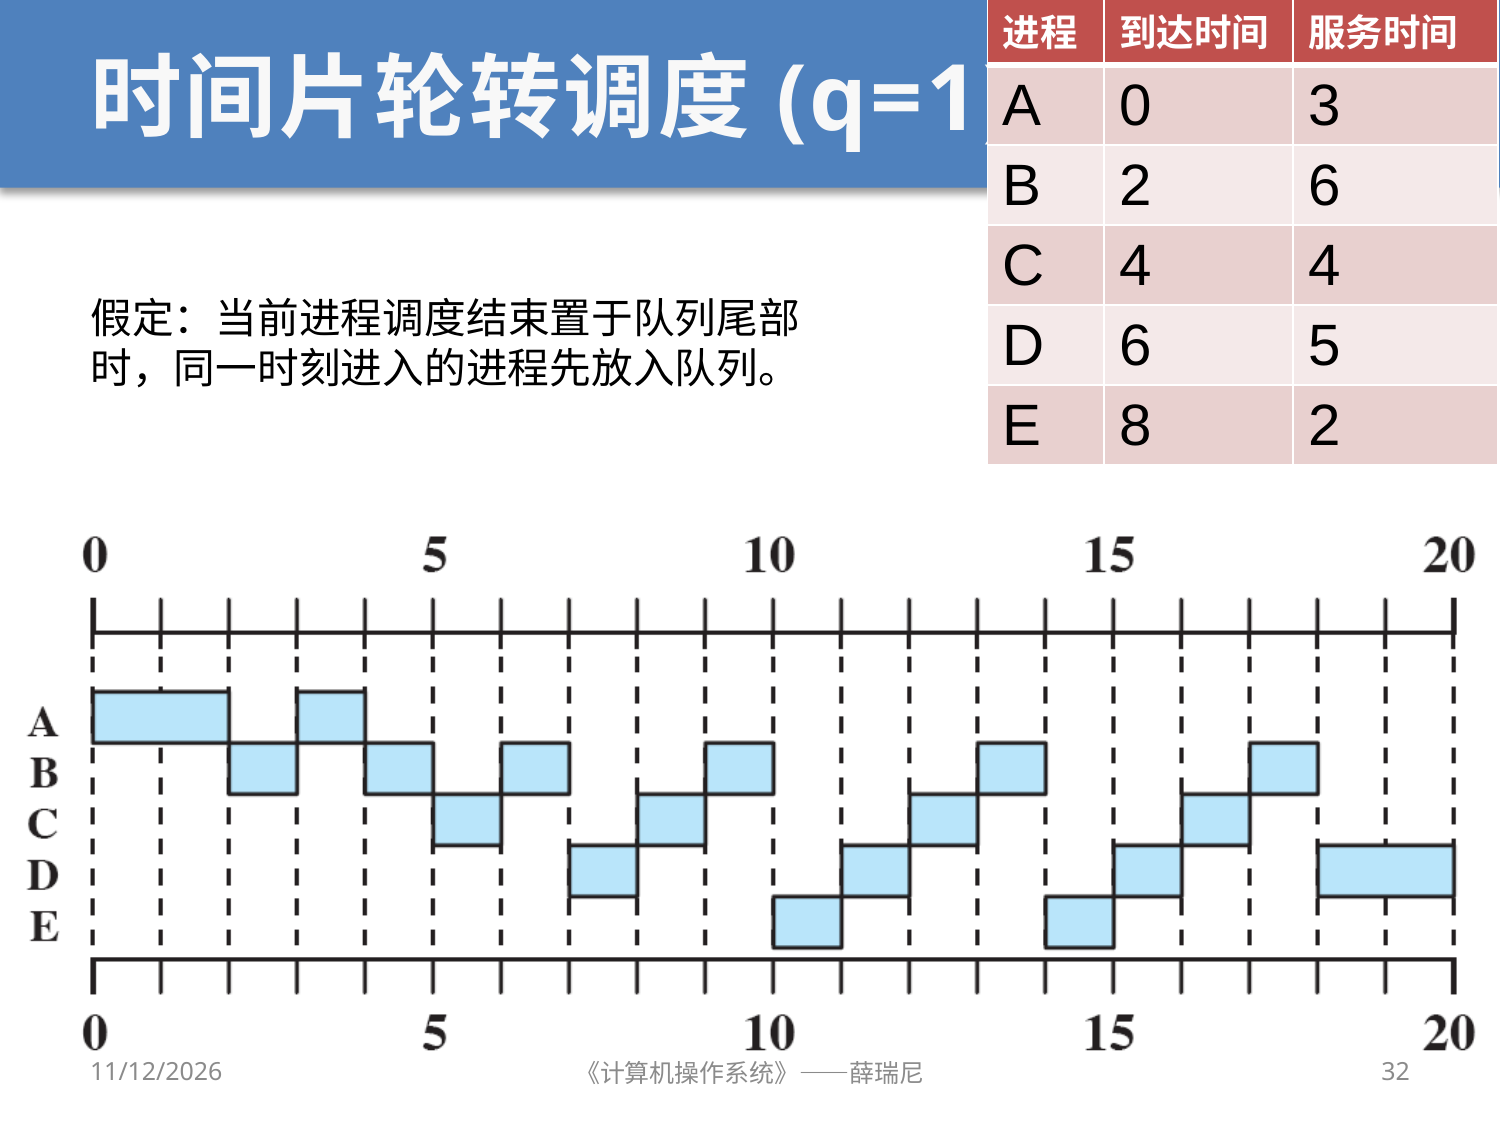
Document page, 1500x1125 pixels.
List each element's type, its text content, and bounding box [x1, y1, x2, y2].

table_cell 5 [1294, 306, 1497, 384]
table_header 进程 [988, 0, 1103, 62]
table_cell 4 [1105, 226, 1292, 304]
title 时间片轮转调度(q=1) [75, 0, 987, 188]
table_header 到达时间 [1105, 0, 1292, 62]
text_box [17, 531, 1488, 1059]
table_cell C [988, 226, 1103, 304]
table_cell 3 [1294, 68, 1497, 144]
table_cell 8 [1105, 386, 1292, 464]
table_cell 6 [1294, 146, 1497, 224]
footer 《计算机操作系统》——薛瑞尼 [512, 1067, 988, 1103]
table_cell D [988, 306, 1103, 384]
table_cell 2 [1105, 146, 1292, 224]
table_cell 0 [1105, 68, 1292, 144]
table_cell A [988, 68, 1103, 144]
table_cell 6 [1105, 306, 1292, 384]
table_cell B [988, 146, 1103, 224]
slide_number 32 [1074, 1067, 1425, 1103]
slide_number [75, 1067, 425, 1103]
table_header 服务时间 [1294, 0, 1497, 62]
table_cell E [988, 386, 1103, 464]
text_box 假定：当前进程调度结束置于队列尾部时，同一时刻进入的进程先放入队列。 [75, 284, 857, 400]
table_cell 2 [1294, 386, 1497, 464]
table_cell 4 [1294, 226, 1497, 304]
